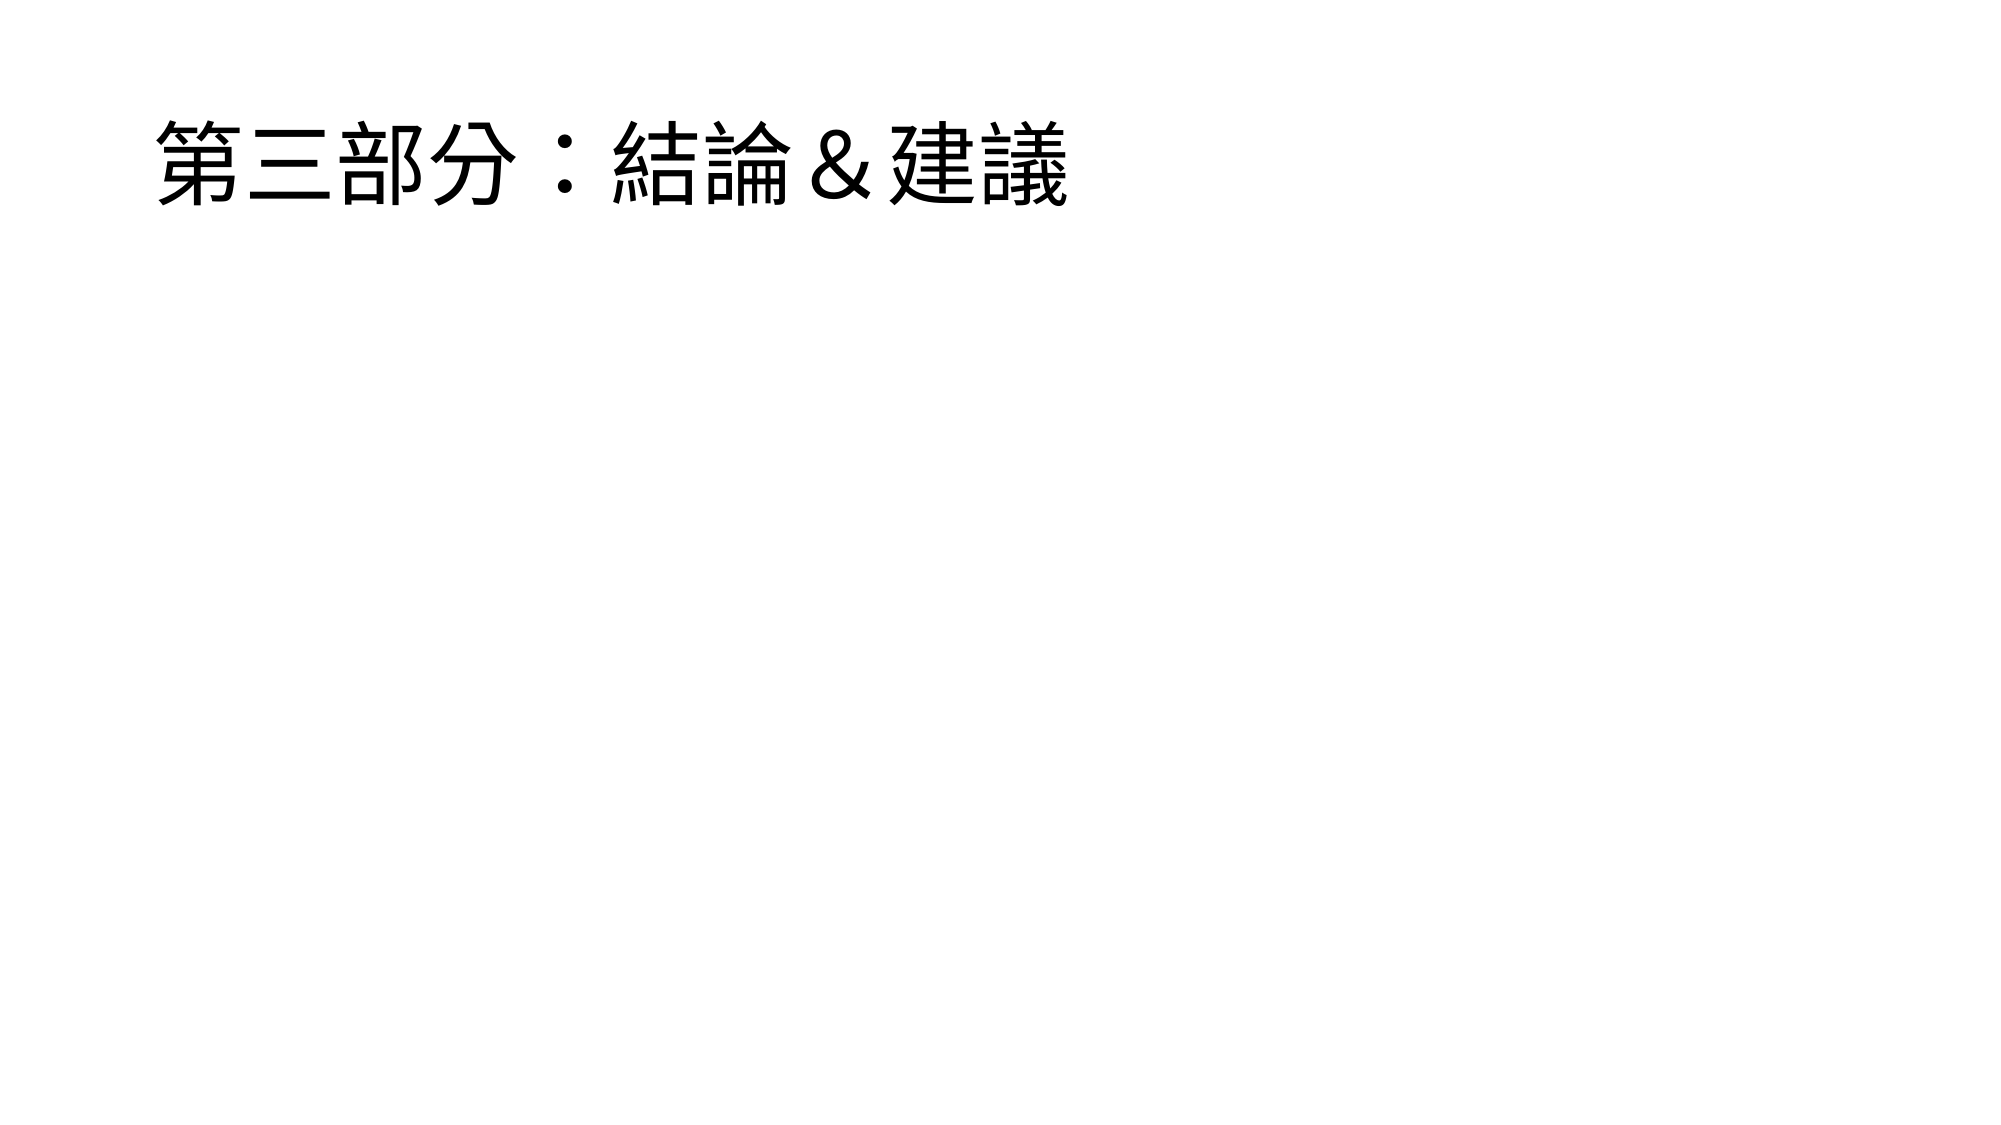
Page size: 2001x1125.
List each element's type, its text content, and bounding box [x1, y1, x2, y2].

title 第三部分：結論＆建議 [137, 59, 1863, 278]
